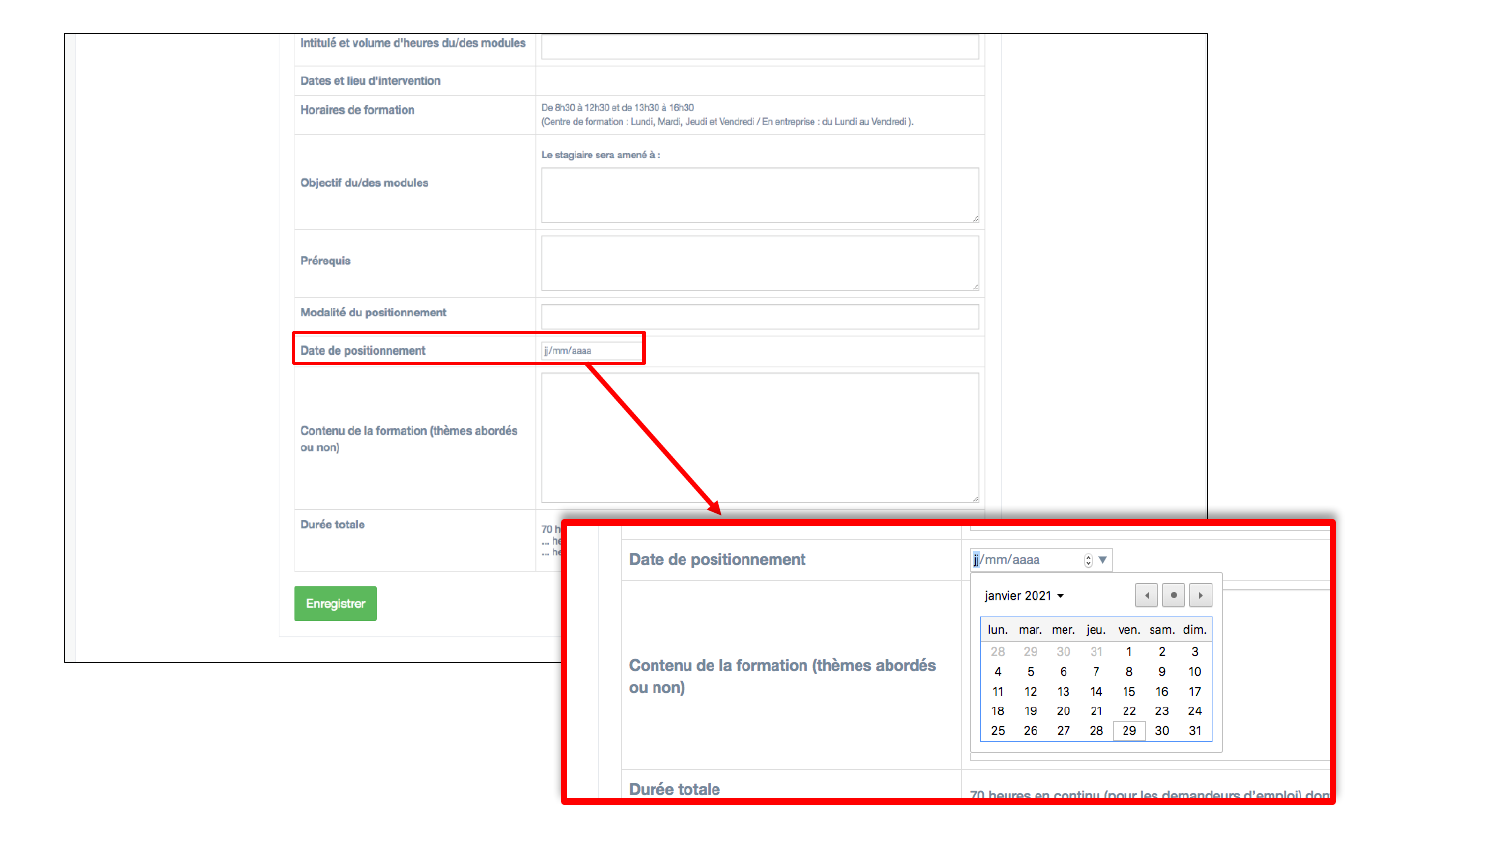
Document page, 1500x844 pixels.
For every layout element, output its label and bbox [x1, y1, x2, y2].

text_box [586, 362, 722, 516]
picture [64, 32, 1330, 799]
